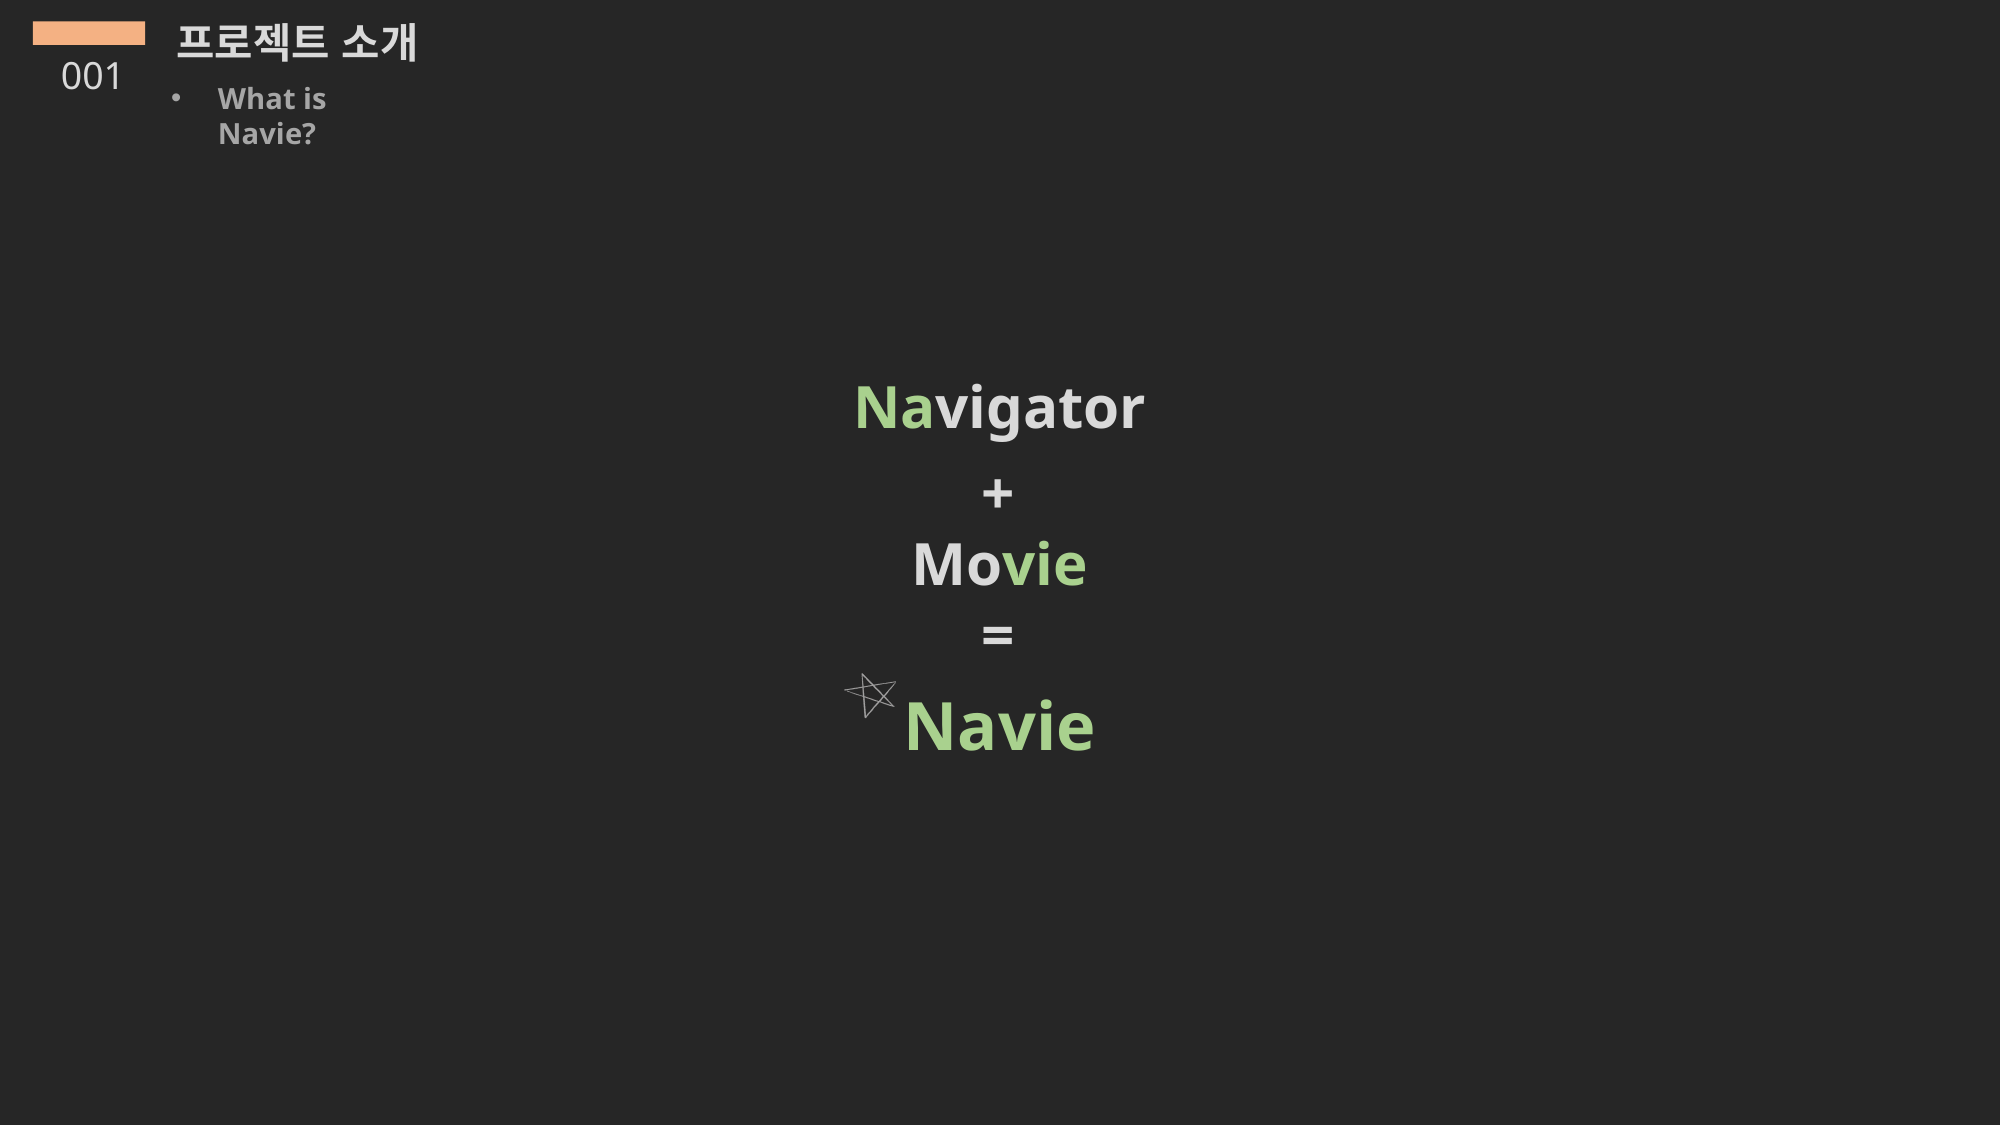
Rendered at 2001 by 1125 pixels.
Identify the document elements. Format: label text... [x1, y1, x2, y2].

text_box Navie [889, 675, 1111, 771]
picture [842, 661, 906, 725]
text_box + [967, 448, 1033, 534]
text_box = [967, 590, 1033, 675]
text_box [32, 9, 501, 124]
text_box Movie [897, 519, 1103, 605]
text_box Navigator [838, 362, 1162, 448]
